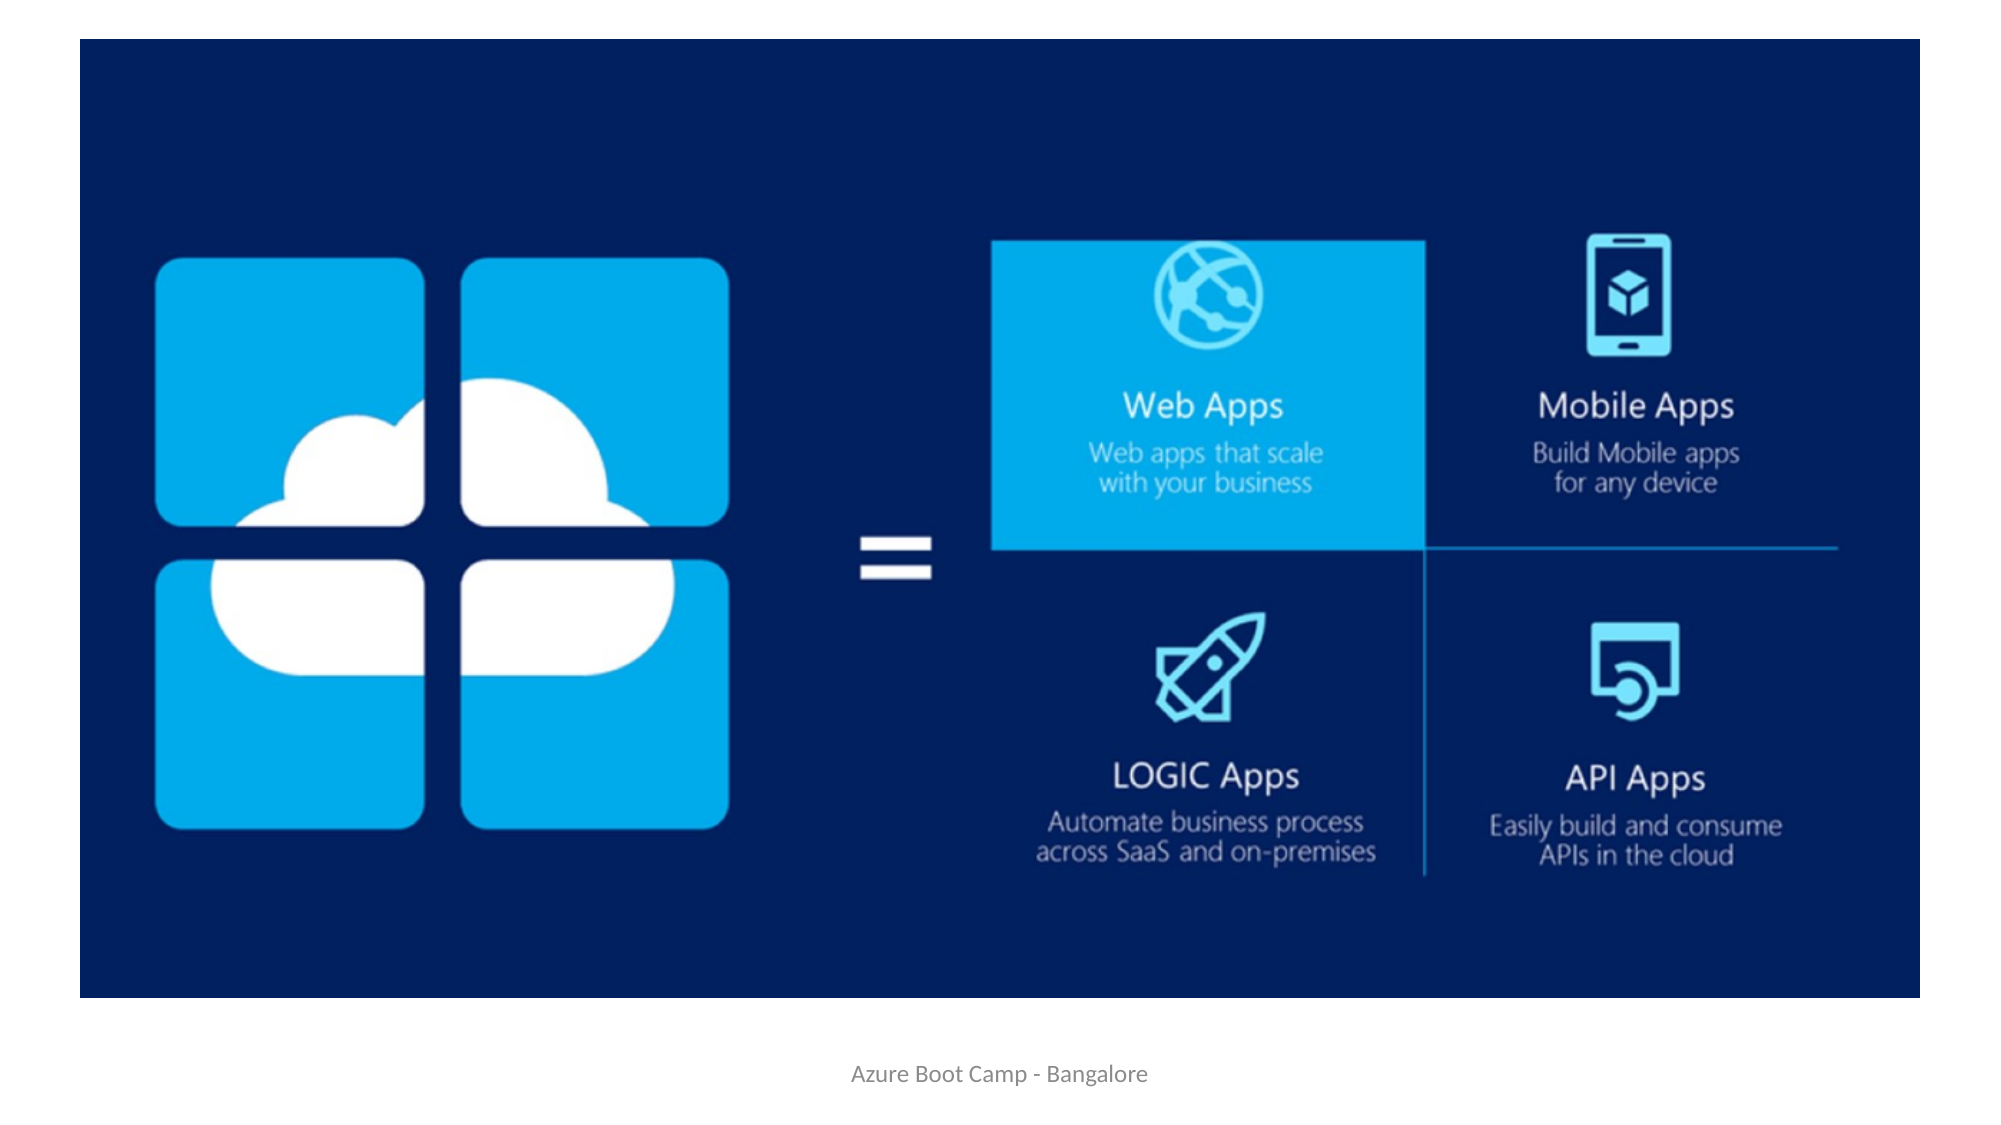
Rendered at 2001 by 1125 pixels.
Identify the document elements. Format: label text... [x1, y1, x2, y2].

picture [80, 39, 1920, 998]
footer Azure Boot Camp - Bangalore [662, 1042, 1338, 1103]
